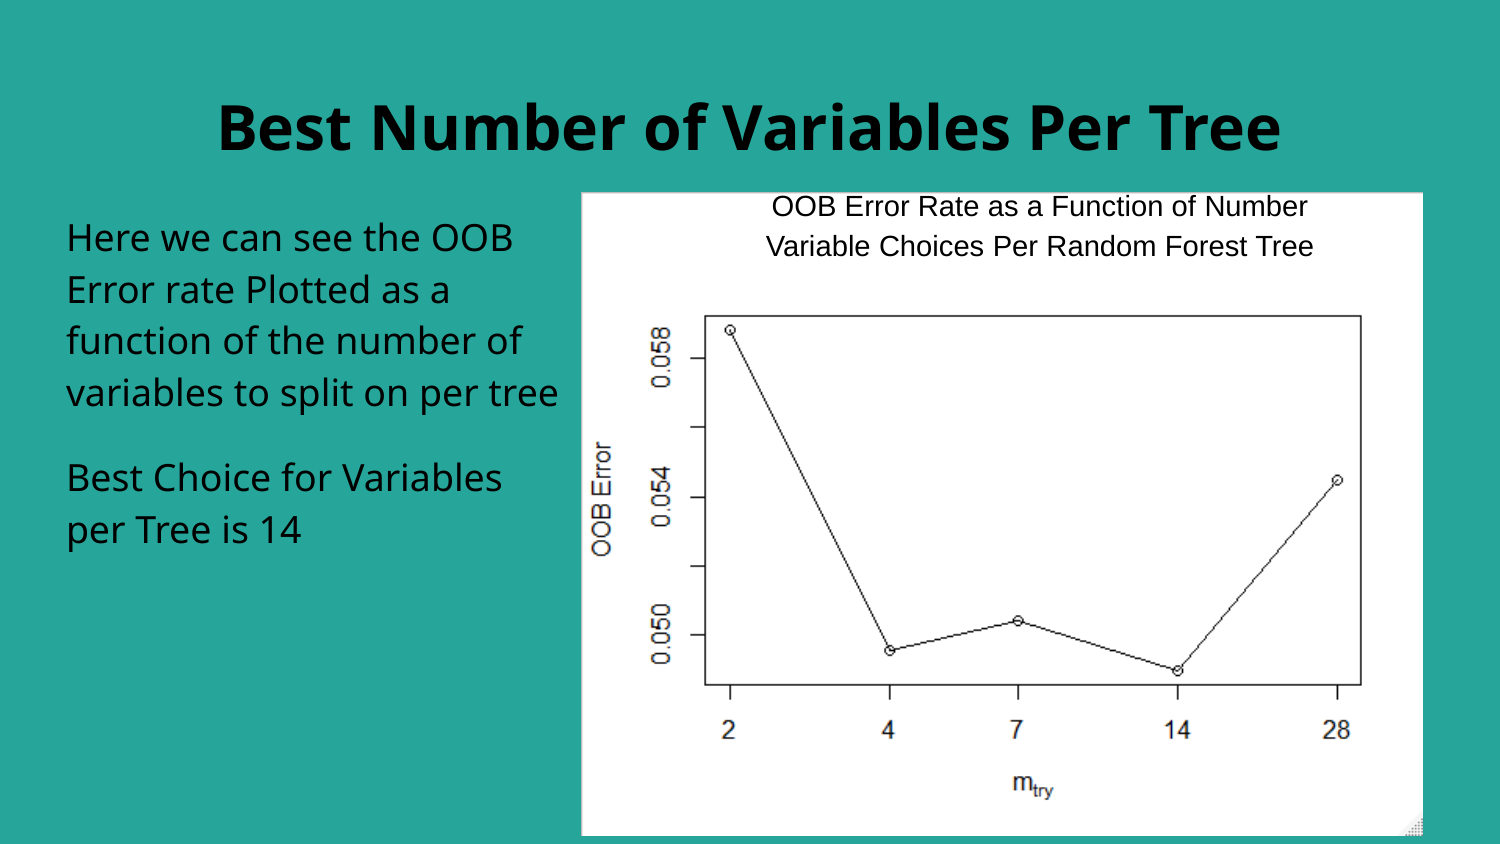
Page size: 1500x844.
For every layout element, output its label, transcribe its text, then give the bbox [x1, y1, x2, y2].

picture [581, 191, 1423, 837]
title Best Number of Variables Per Tree [51, 72, 1449, 174]
list Here we can see the OOB Error rate Plotted as a function of the number of variables to split on per tree Best Choice for Variables per Tree is 14 [51, 192, 579, 750]
